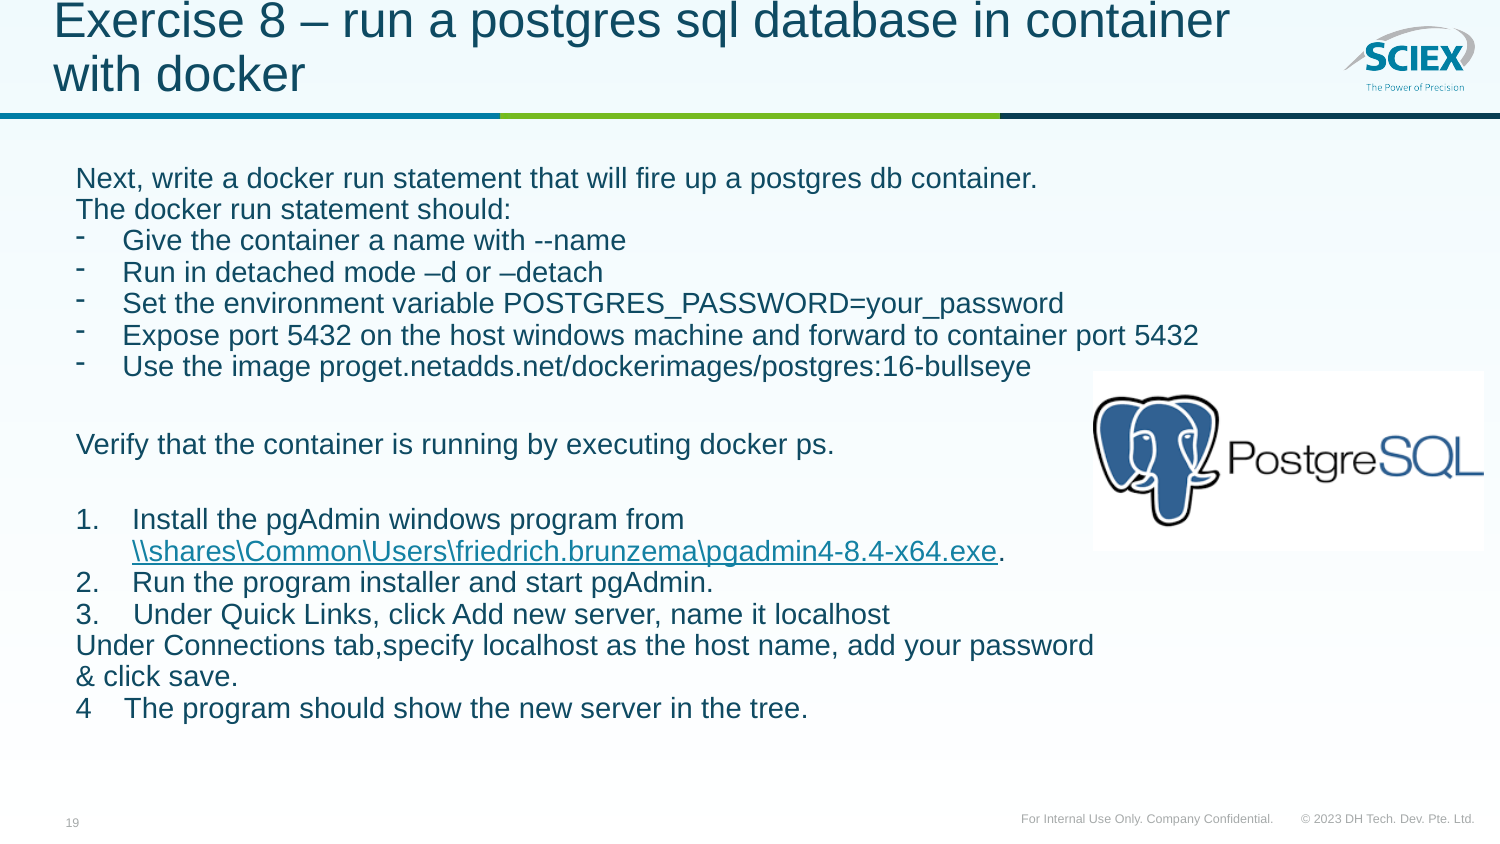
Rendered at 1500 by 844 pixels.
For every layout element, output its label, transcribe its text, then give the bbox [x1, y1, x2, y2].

picture [1343, 26, 1475, 91]
picture [1093, 371, 1484, 551]
text_box Next, write a docker run statement that will fire up a postgres db container. The docker run statement should: Give the container a name with --name Run in detached mode –d or –detach Set the environment variable POSTGRES_PASSWORD=your_password Expose port 5432 on the host windows machine and forward to container port 5432 Use the image proget.netadds.net/dockerimages/postgres:16-bullseye [60, 155, 1376, 391]
text_box Install the pgAdmin windows program from \\shares\Common\Users\friedrich.brunzema\pgadmin4-8.4-x64.exe. Run the program installer and start pgAdmin. 3. Under Quick Links, click Add new server, name it localhost Under Connections tab,specify localhost as the host name, add your password & click save. 4 The program should show the new server in the tree. [60, 497, 1127, 733]
picture [500, 113, 1500, 119]
title Exercise 8 – run a postgres sql database in container with docker [53, 40, 1325, 102]
text_box Verify that the container is running by executing docker ps. [60, 421, 1093, 469]
